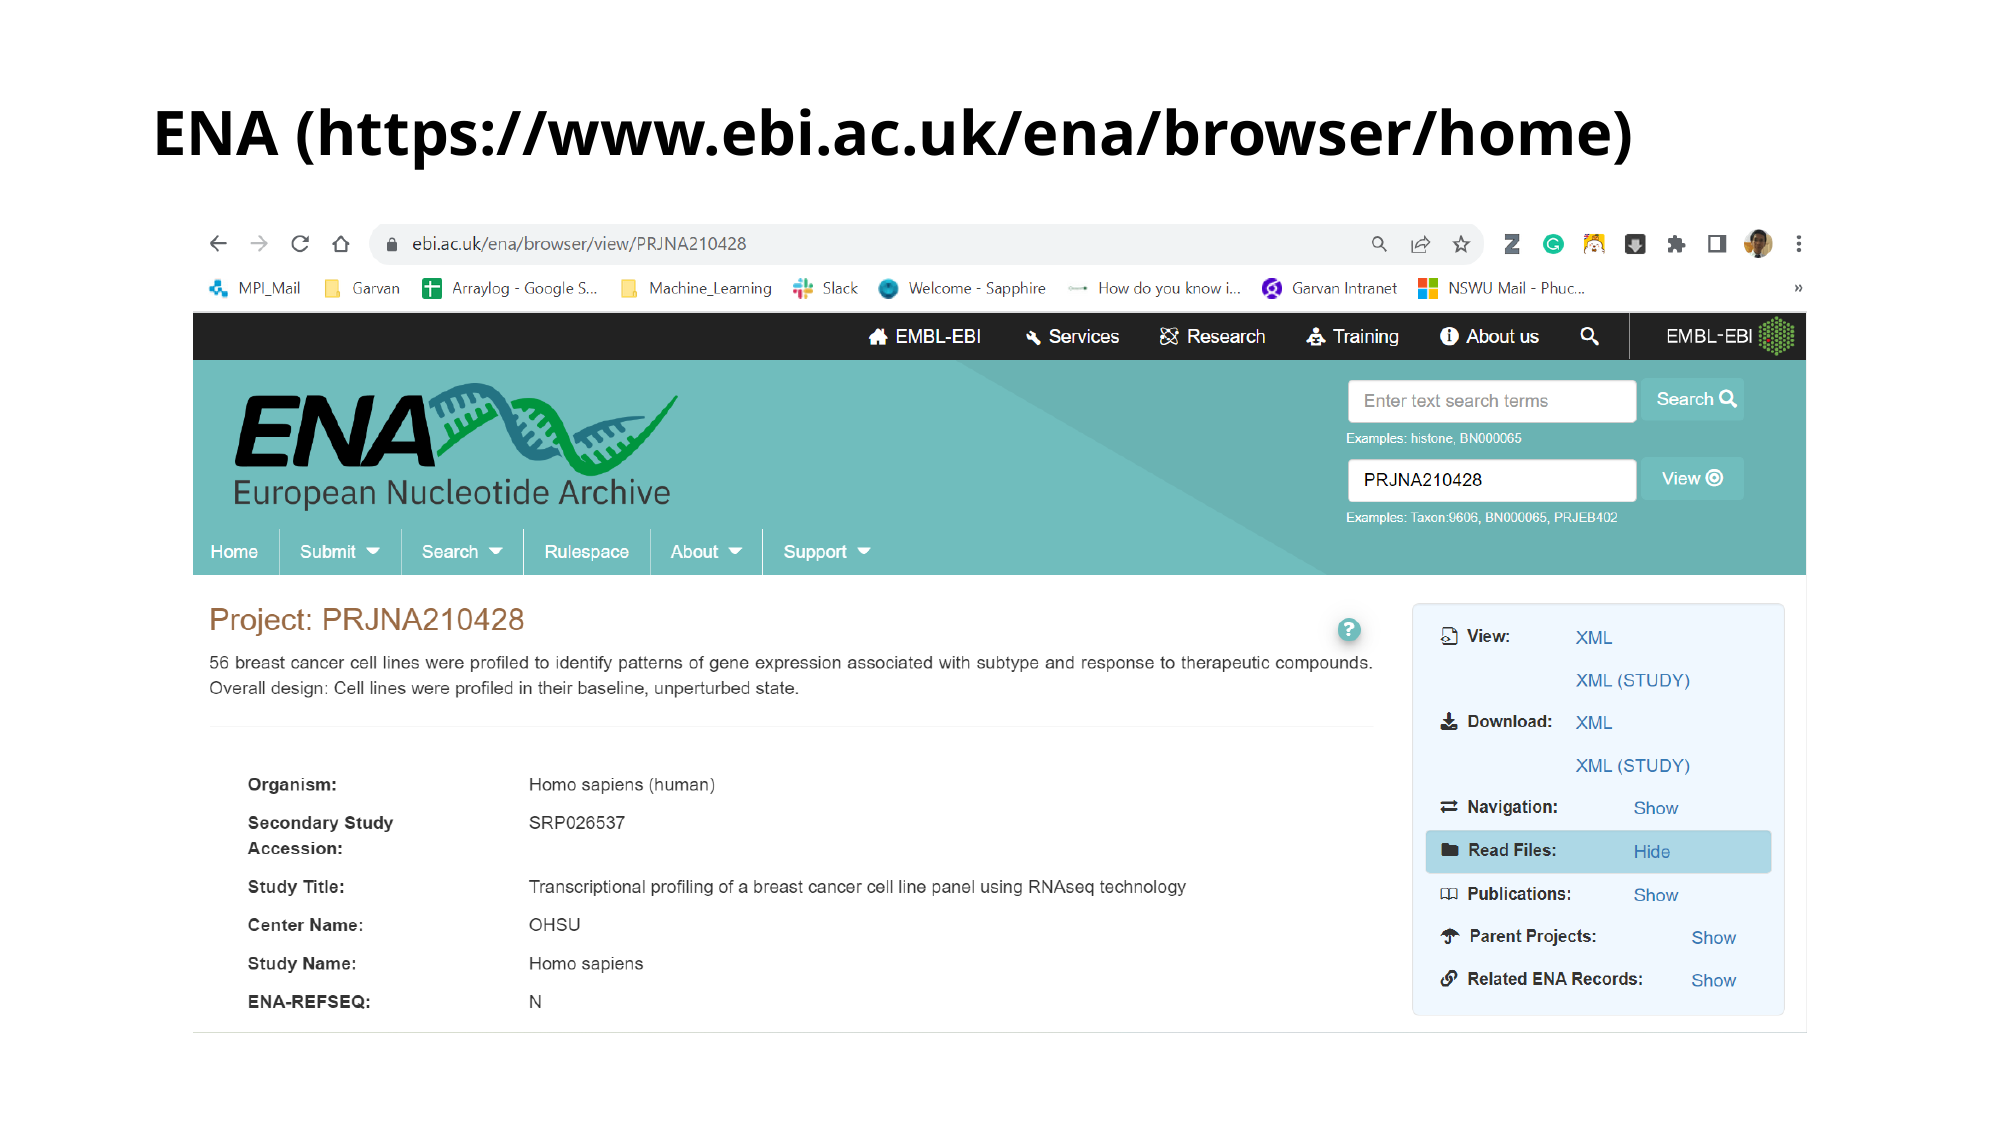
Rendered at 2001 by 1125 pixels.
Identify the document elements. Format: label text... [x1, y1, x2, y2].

title ENA (https://www.ebi.ac.uk/ena/browser/home) [137, 59, 1863, 213]
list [193, 224, 1807, 1033]
